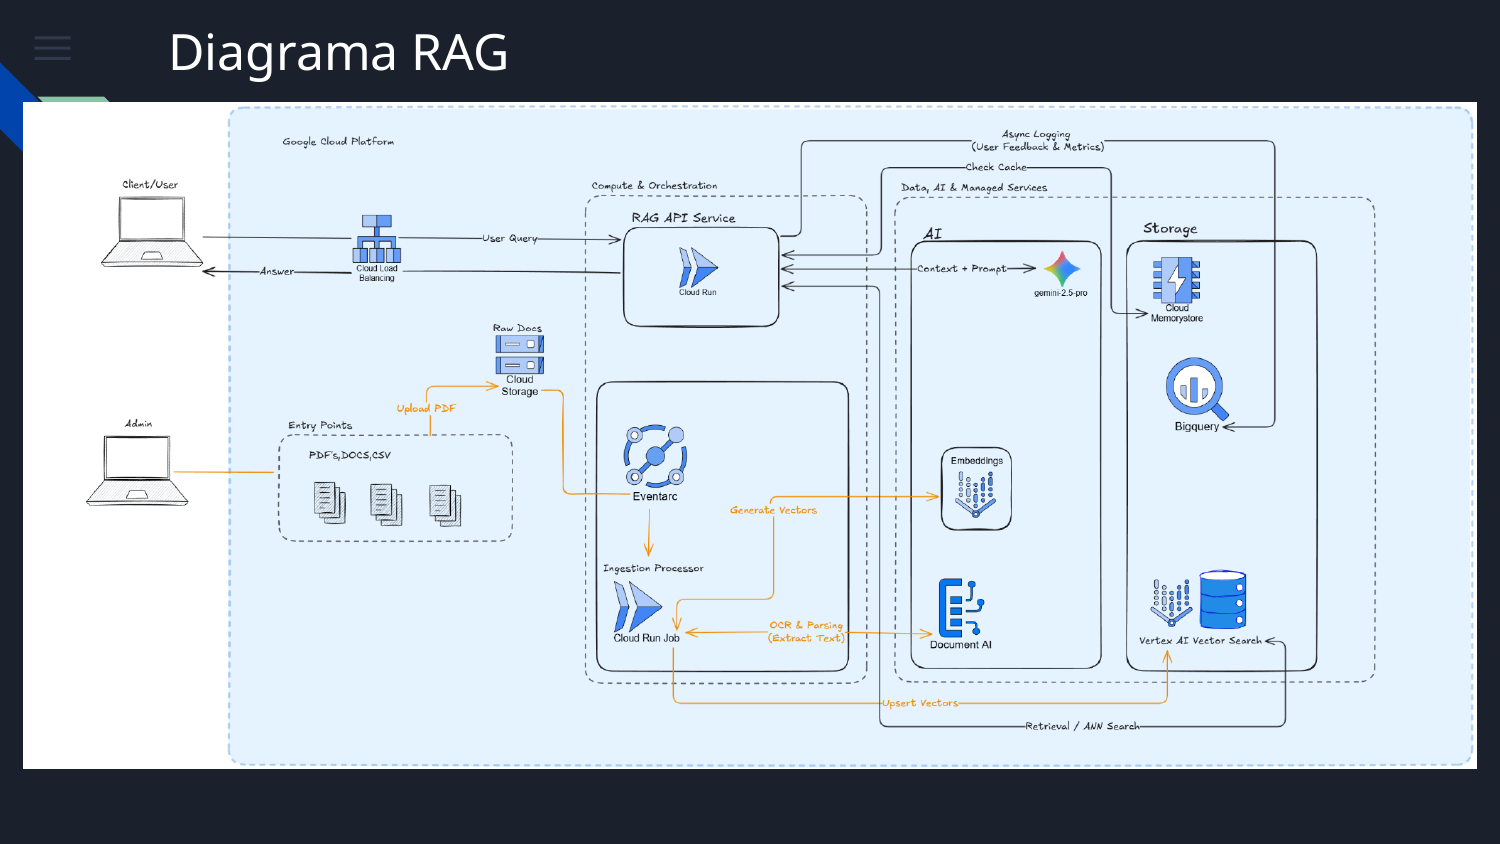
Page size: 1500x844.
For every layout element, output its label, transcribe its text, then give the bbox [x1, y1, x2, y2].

title Diagrama RAG [153, 5, 1308, 100]
picture [23, 102, 1477, 769]
